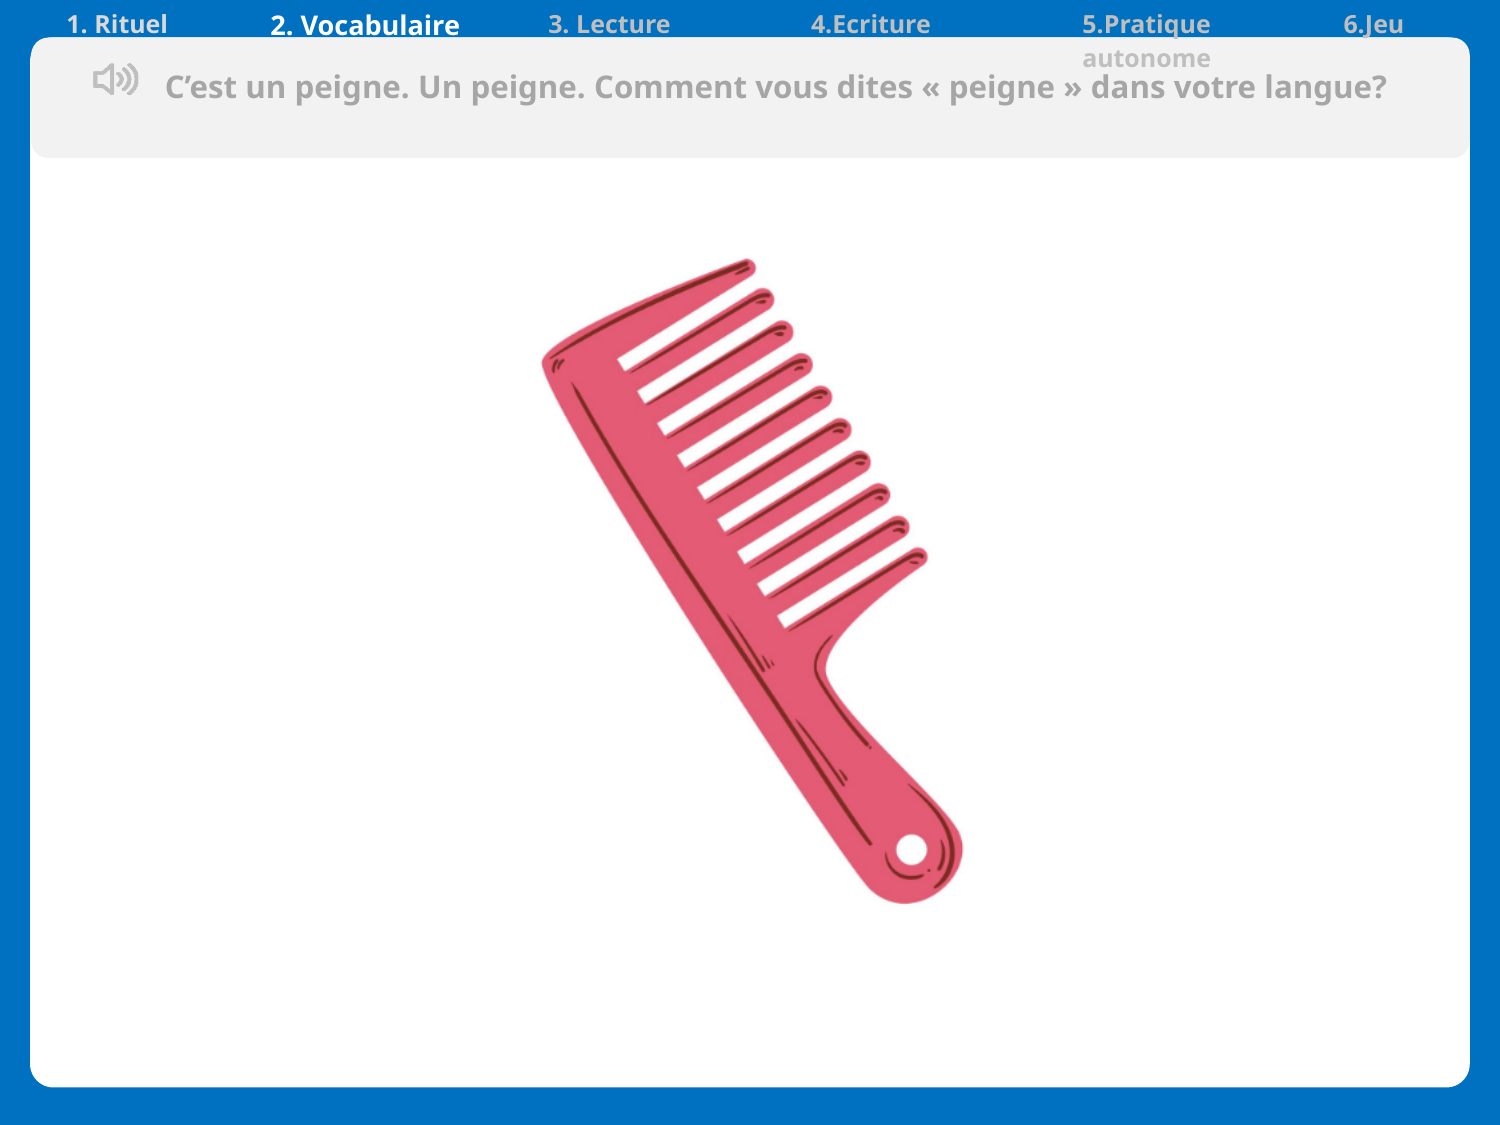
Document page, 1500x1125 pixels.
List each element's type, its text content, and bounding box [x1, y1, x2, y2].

text_box [27, 82, 1472, 1090]
table_header 1. Rituel [0, 0, 243, 82]
text_box C’est un peigne. Un peigne. Comment vous dites « peigne » dans votre langue? [149, 55, 1407, 113]
table_header 5.Pratique autonome [1010, 0, 1283, 55]
text_box [93, 82, 139, 95]
table_header 3. Lecture [487, 0, 732, 55]
text_box [0, 0, 1500, 1125]
table_header 6.Jeu [1283, 0, 1465, 82]
picture [429, 246, 1101, 940]
table_header 4.Ecriture [732, 0, 1010, 55]
table_header 2. Vocabulaire [243, 0, 487, 55]
text_box [29, 40, 1472, 161]
